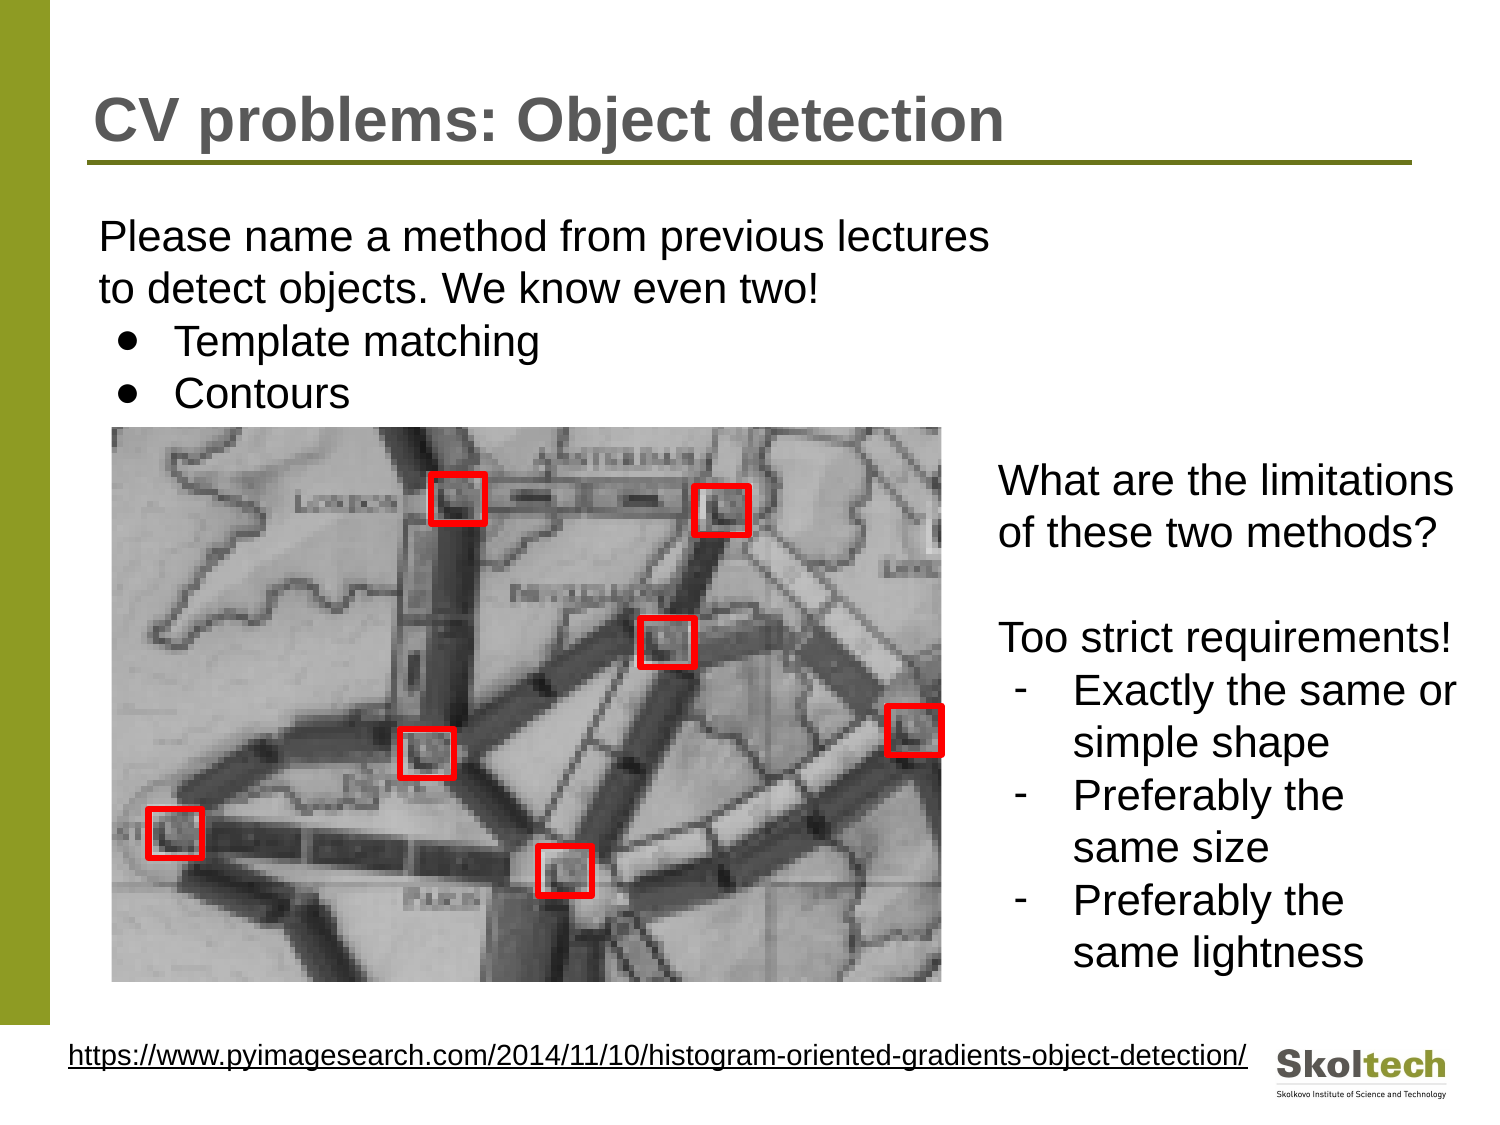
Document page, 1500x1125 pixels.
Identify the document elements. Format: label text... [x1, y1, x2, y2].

text_box What are the limitations of these two methods? Too strict requirements! Exactly the same or simple shape Preferably the same size Preferably the same lightness [982, 436, 1475, 992]
picture [1275, 1049, 1450, 1100]
picture [111, 427, 942, 982]
title CV problems: Object detection [78, 46, 1418, 163]
text_box Please name a method from previous lectures to detect objects. We know even two! Template matching Contours [83, 192, 1019, 405]
text_box https://www.pyimagesearch.com/2014/11/10/histogram-oriented-gradients-object-detection/ [53, 1021, 1264, 1125]
